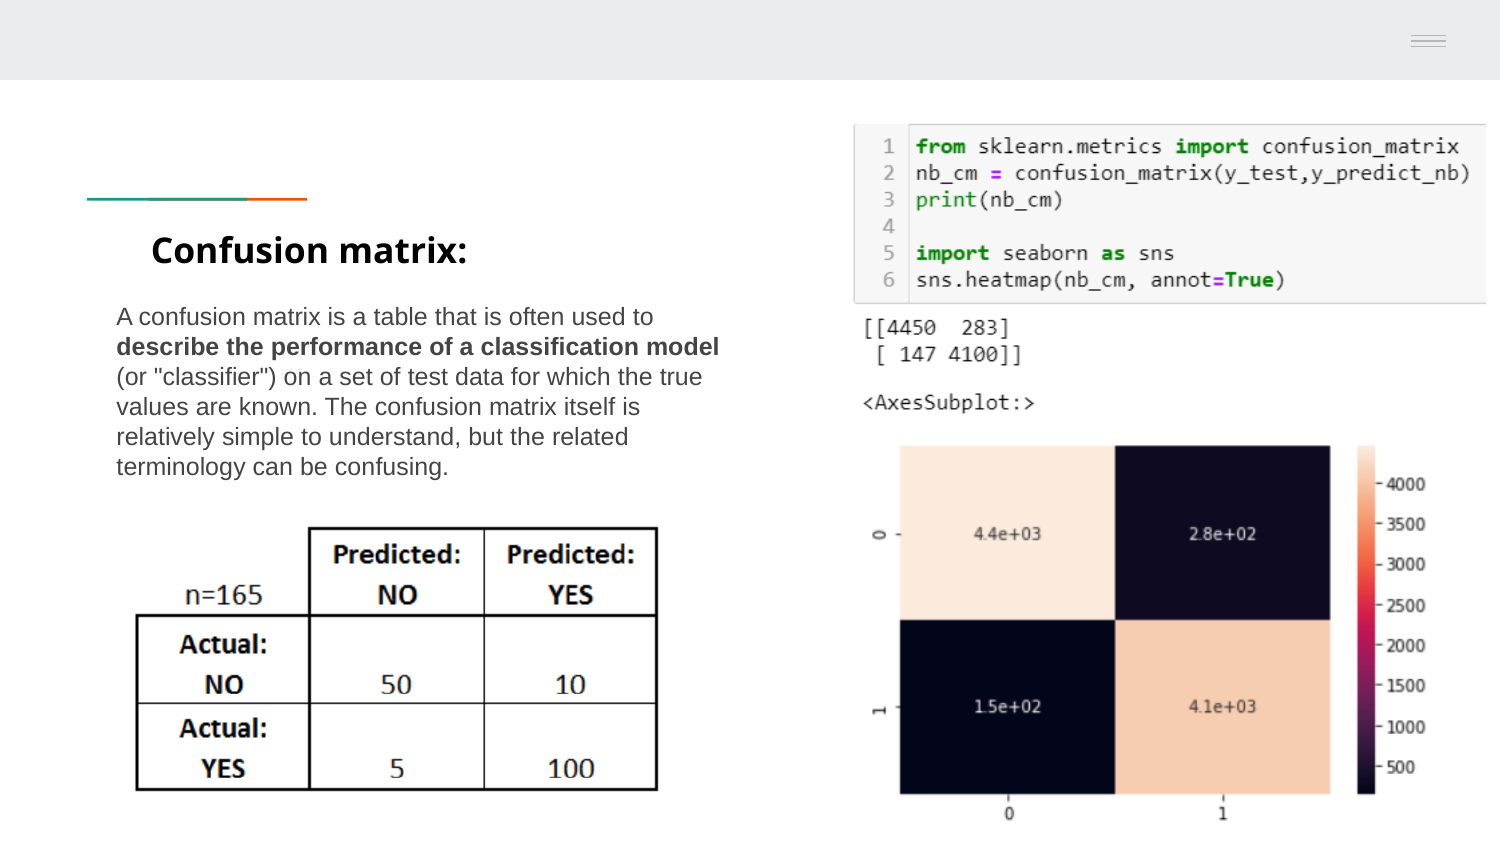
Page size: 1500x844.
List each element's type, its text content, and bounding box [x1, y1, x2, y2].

text_box Confusion matrix: [135, 212, 842, 328]
text_box A confusion matrix is a table that is often used to describe the performance of a classification model (or "classifier") on a set of test data for which the true values are known. The confusion matrix itself is relatively simple to understand, but the related terminology can be confusing. [101, 285, 739, 496]
picture [101, 497, 678, 806]
picture [847, 104, 1486, 834]
